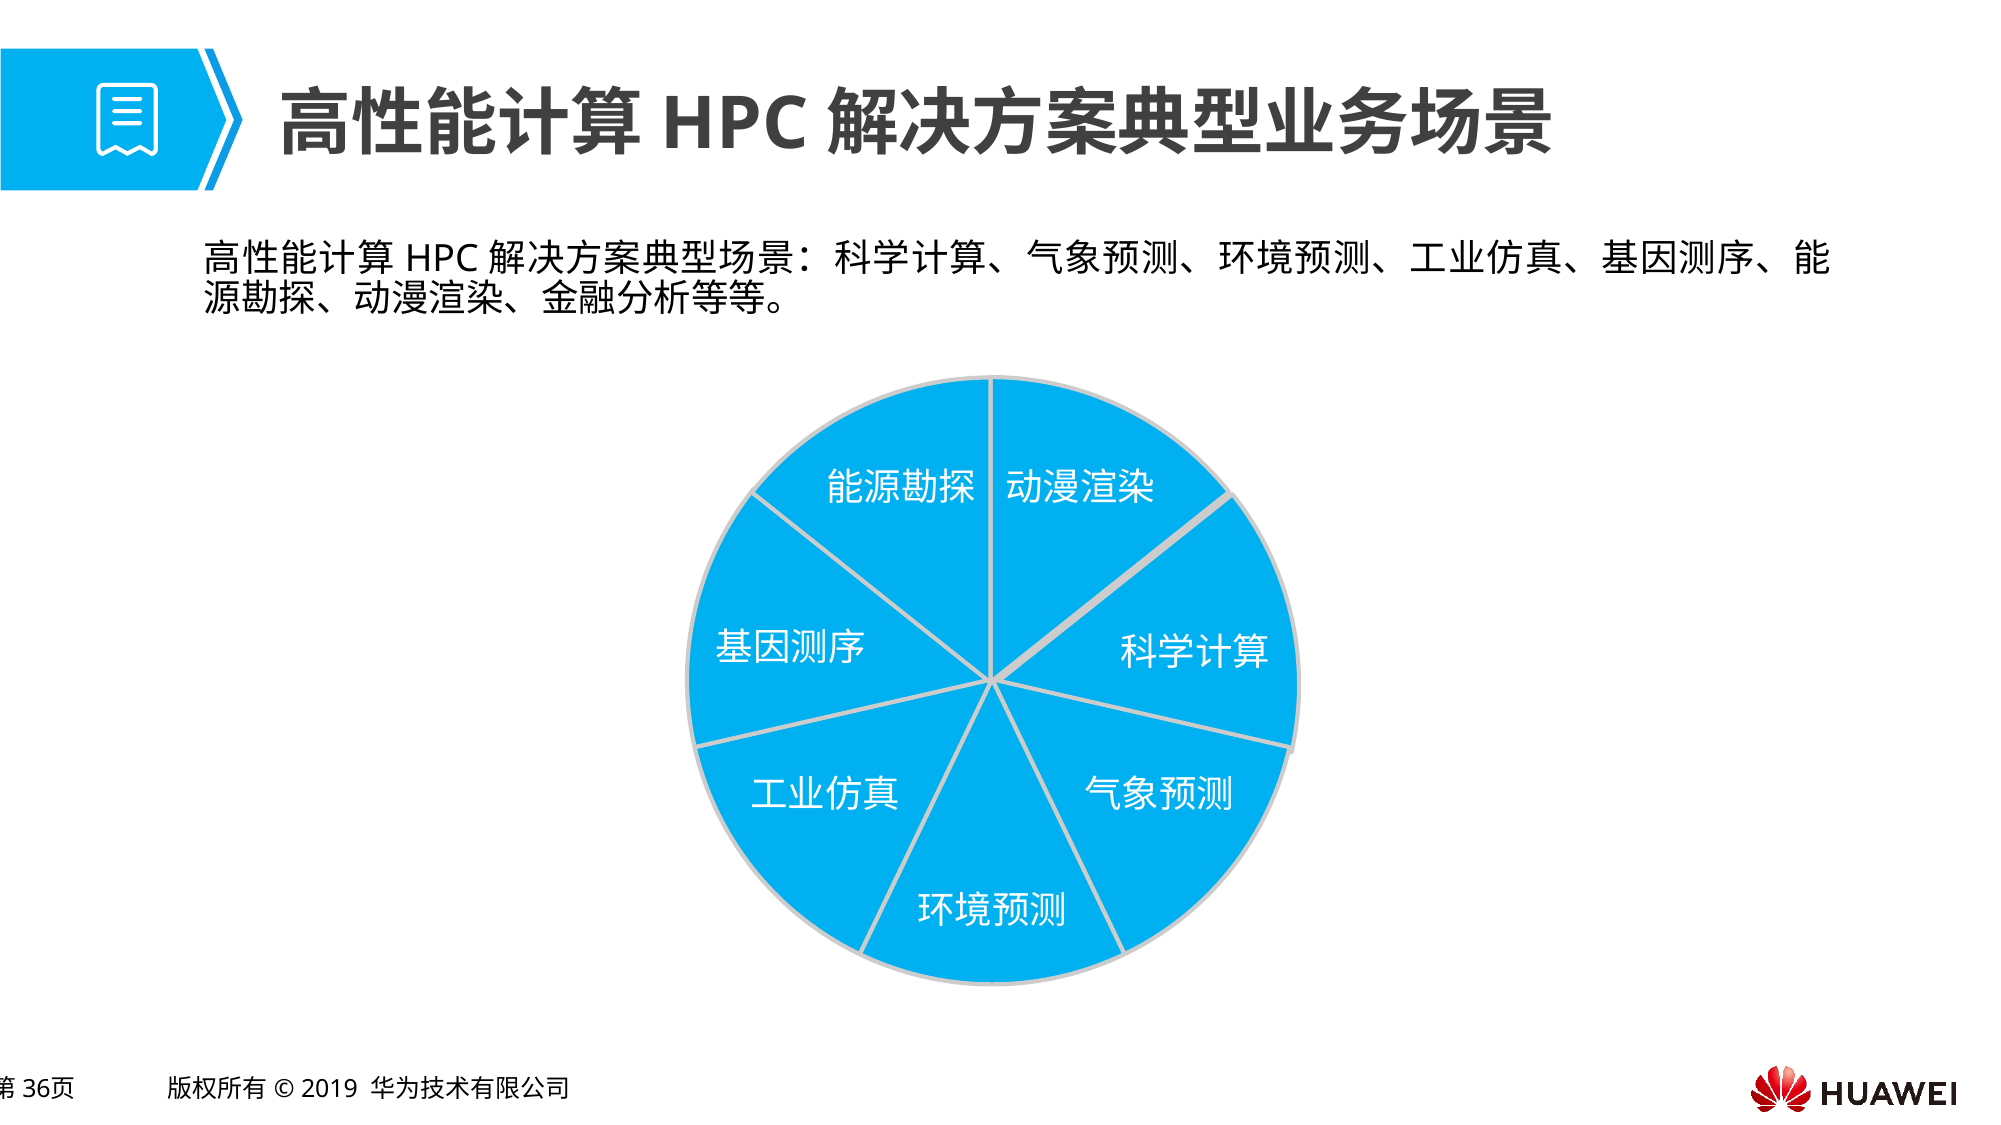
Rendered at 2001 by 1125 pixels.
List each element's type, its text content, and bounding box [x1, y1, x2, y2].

text_box 高性能计算HPC解决方案典型场景：科学计算、气象预测、环境预测、工业仿真、基因测序、能源勘探、动漫渲染、金融分析等等。 [114, 231, 1847, 1047]
picture [1751, 1066, 1956, 1112]
title 高性能计算HPC解决方案典型业务场景 [261, 67, 1875, 173]
